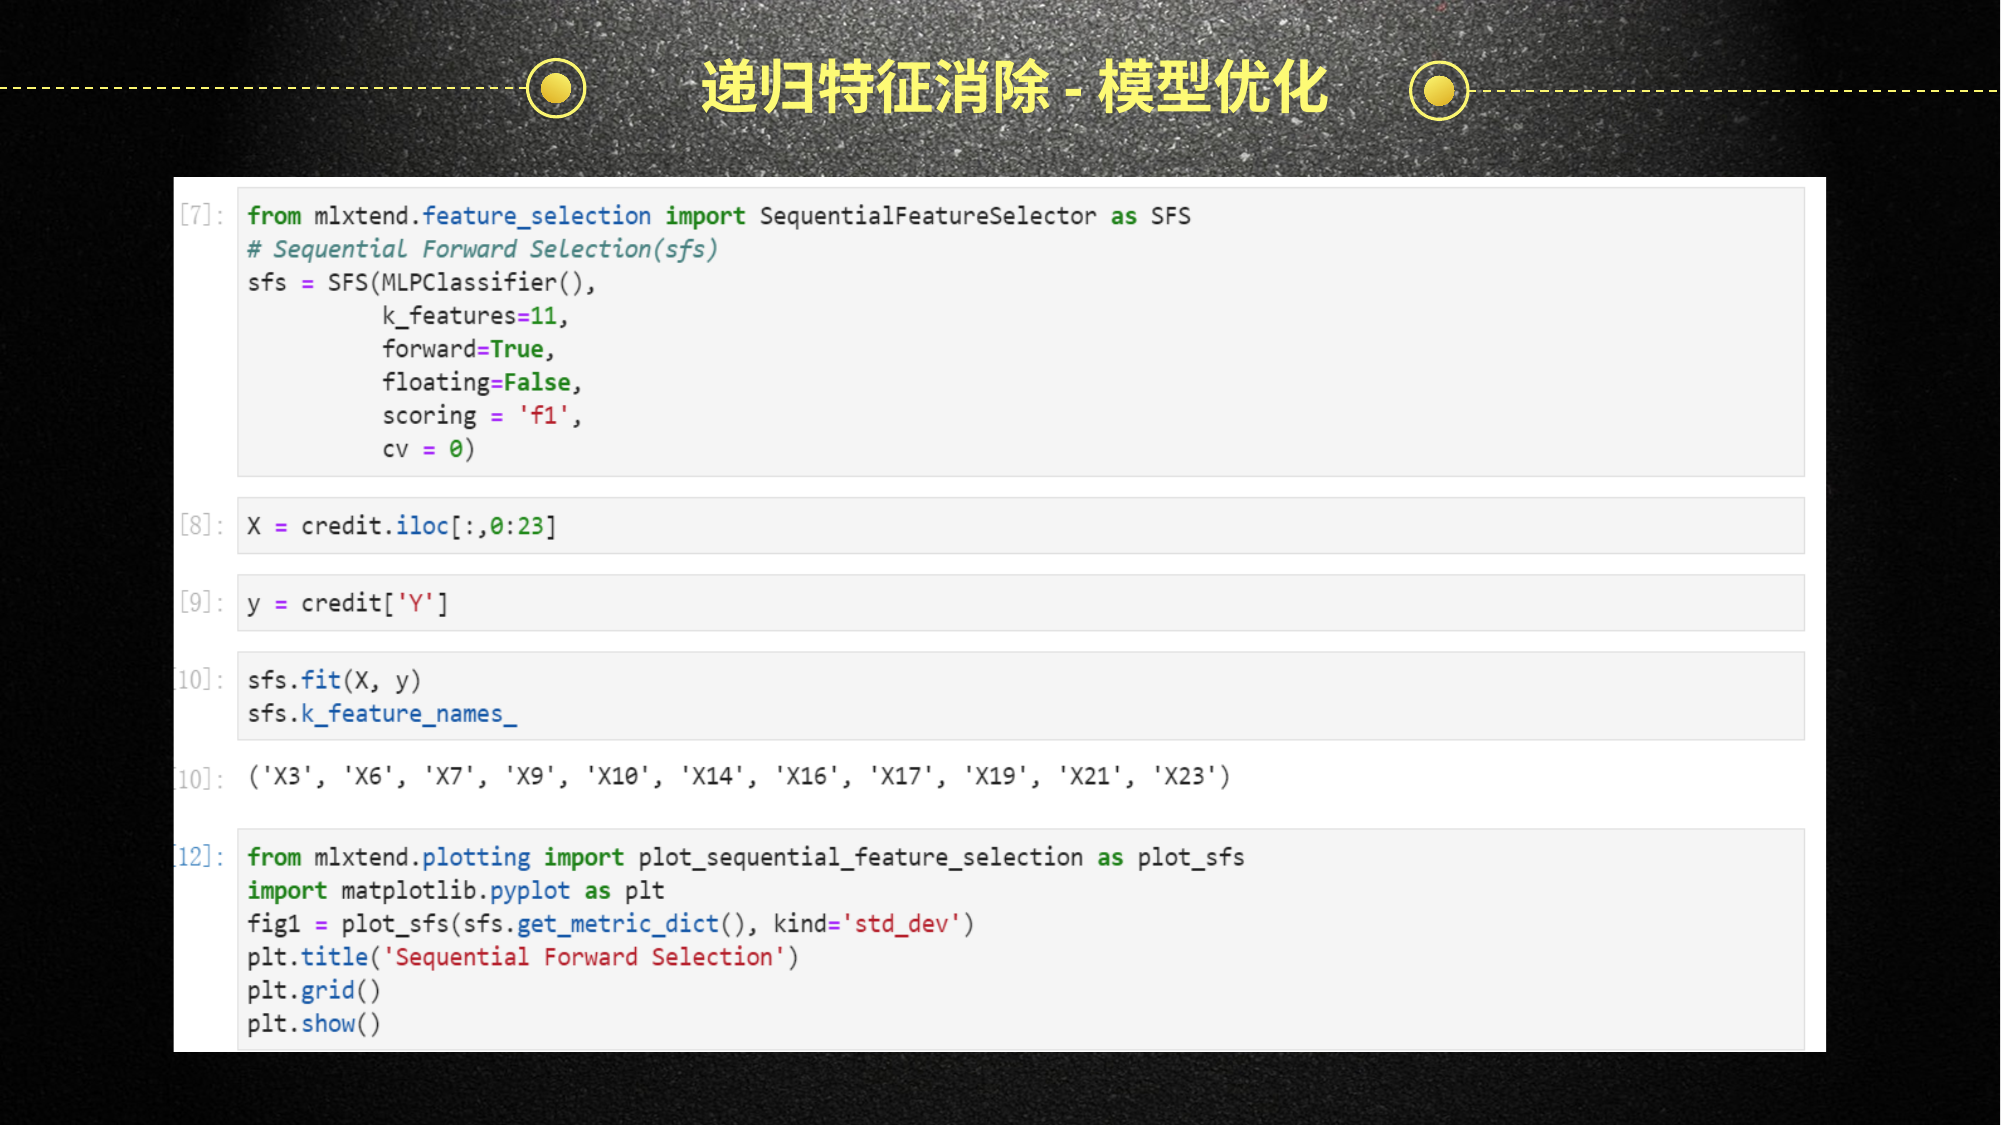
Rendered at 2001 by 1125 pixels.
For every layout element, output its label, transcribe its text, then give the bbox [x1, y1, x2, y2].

text_box [540, 72, 572, 105]
text_box [526, 58, 586, 118]
text_box [1423, 74, 1456, 107]
text_box 递归特征消除-模型优化 [686, 42, 1345, 128]
text_box [1409, 61, 1470, 121]
picture [0, 0, 2001, 1125]
